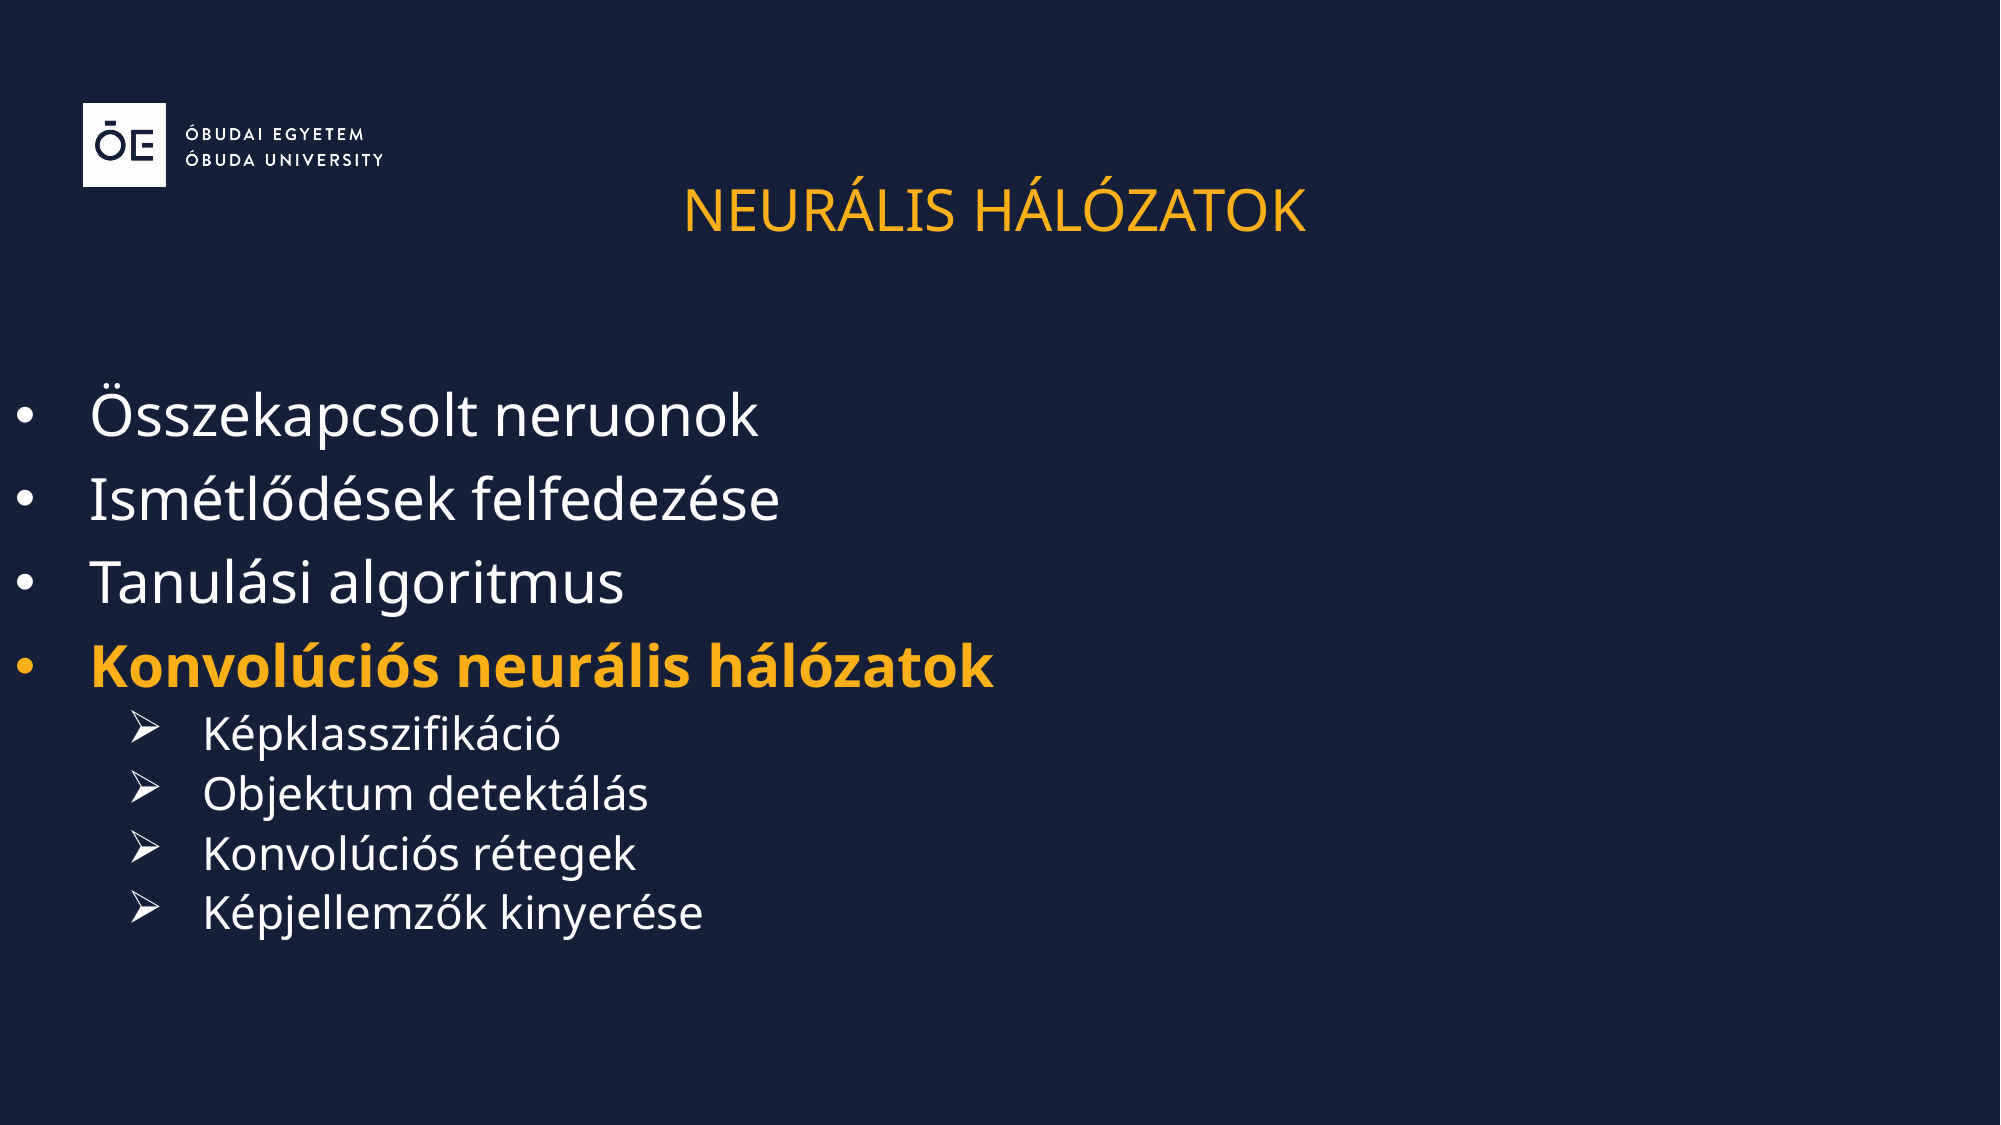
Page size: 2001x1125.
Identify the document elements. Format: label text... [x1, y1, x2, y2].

title NEURÁLIS HÁLÓZATOK [667, 167, 1333, 259]
list Összekapcsolt neruonok Ismétlődések felfedezése Tanulási algoritmus Konvolúciós neurális hálózatok Képklasszifikáció Objektum detektálás Konvolúciós rétegek Képjellemzők kinyerése [0, 378, 1238, 1125]
